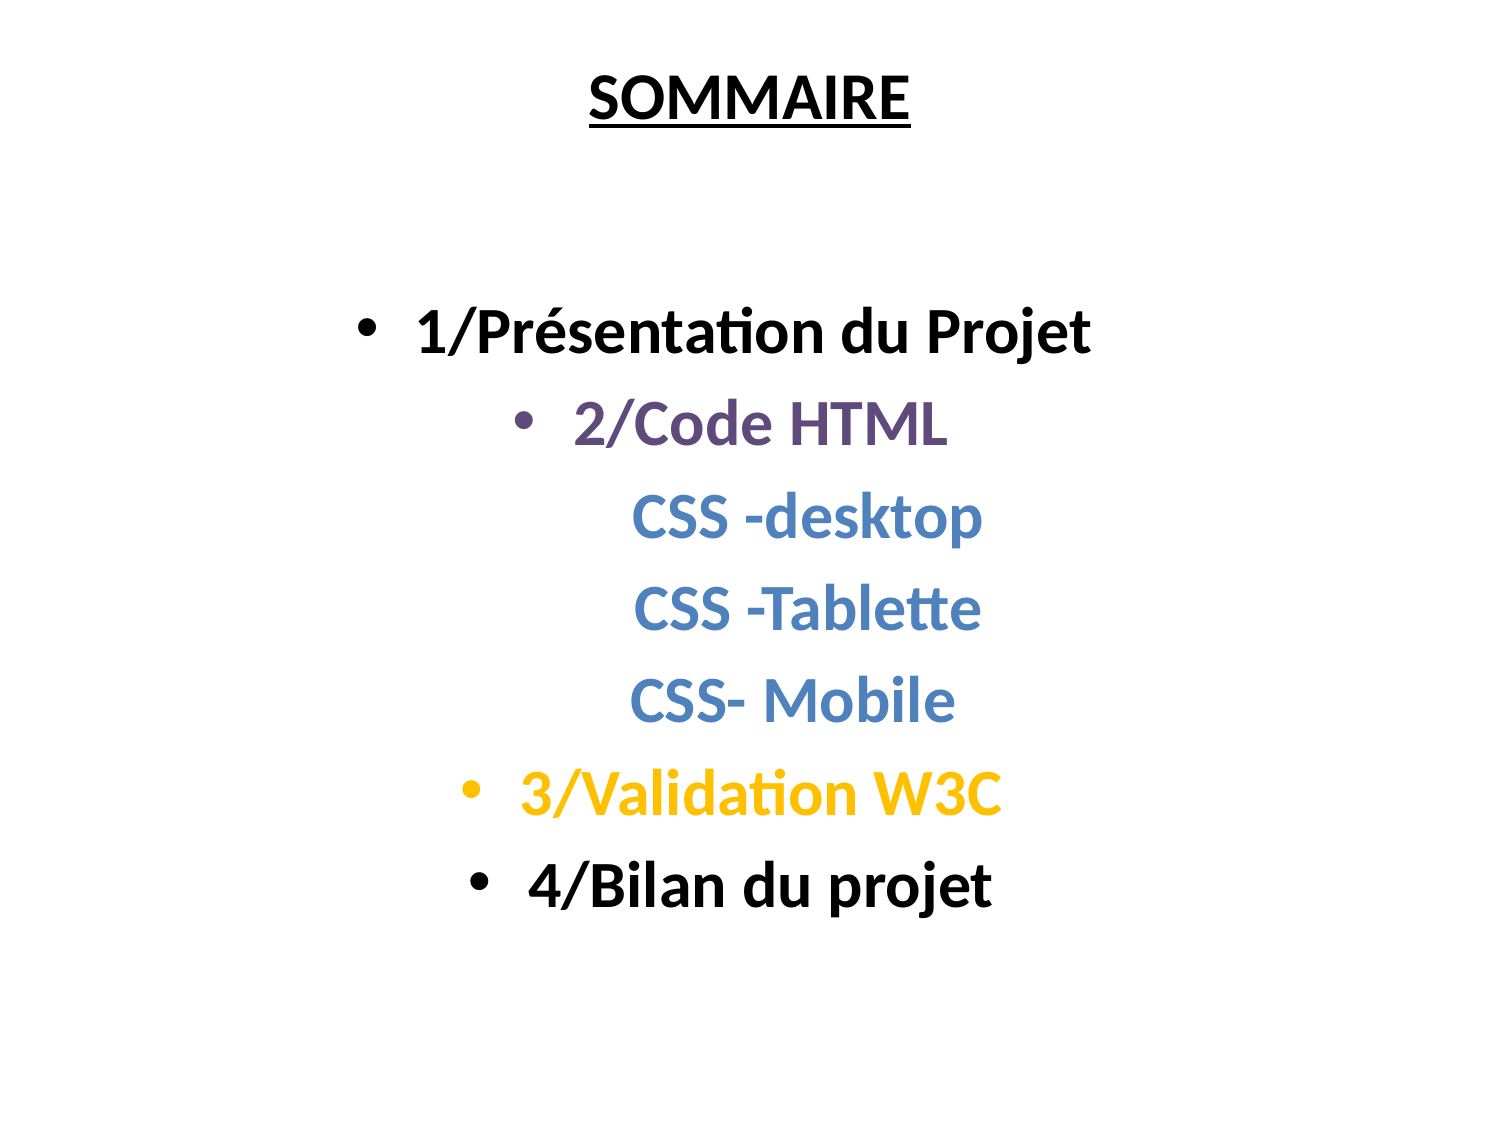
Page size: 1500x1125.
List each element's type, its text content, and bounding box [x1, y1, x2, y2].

title SOMMAIRE [75, 45, 1425, 141]
list 1/Présentation du Projet 2/Code HTML CSS -desktop CSS -Tablette CSS- Mobile 3/Validation W3C 4/Bilan du projet [58, 187, 1409, 930]
